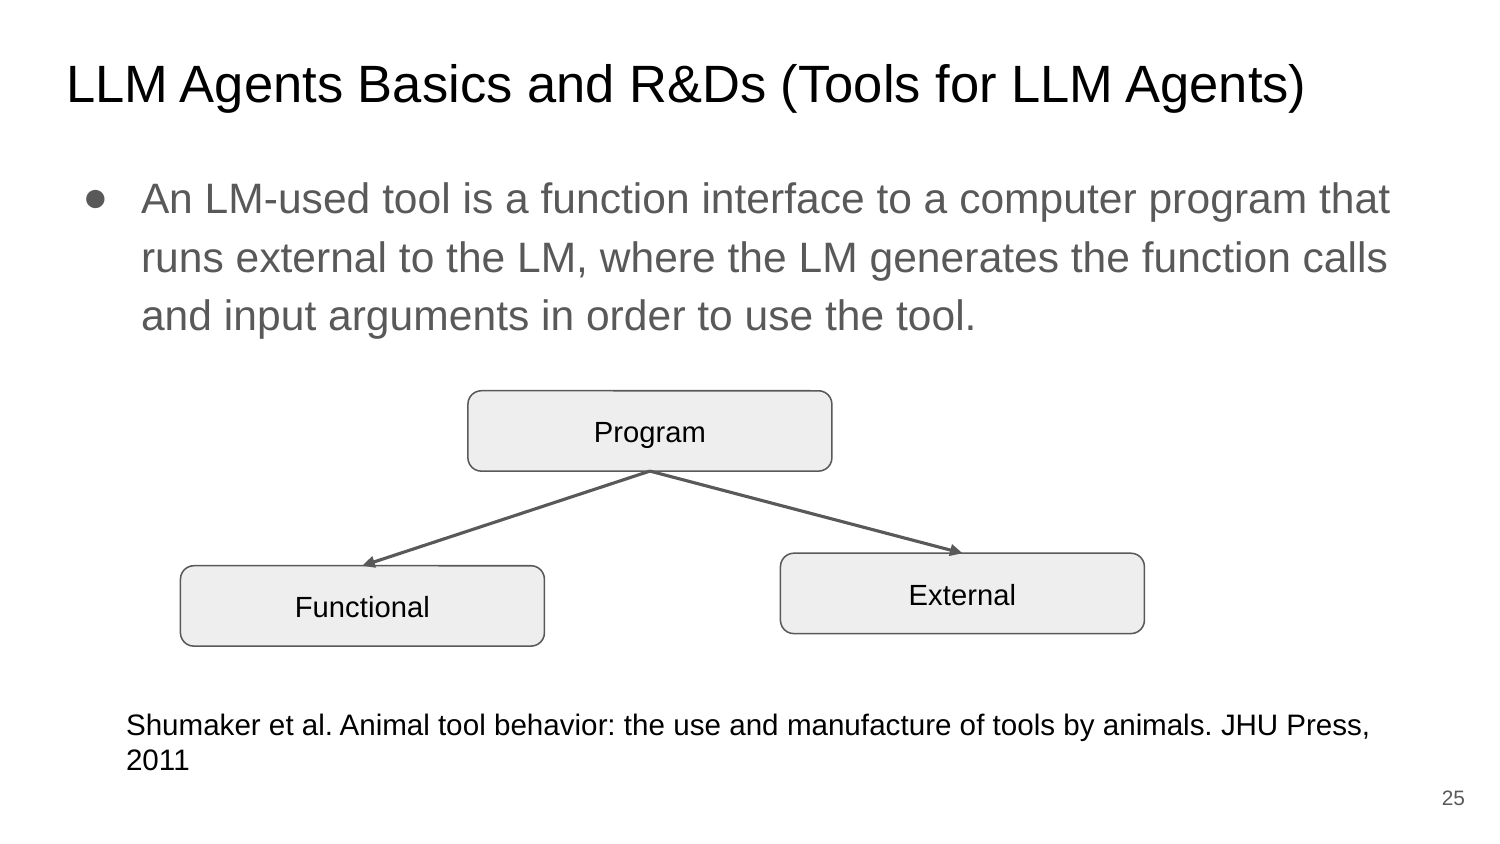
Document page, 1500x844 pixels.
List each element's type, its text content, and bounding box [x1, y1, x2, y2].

list An LM-used tool is a function interface to a computer program that runs external to the LM, where the LM generates the function calls and input arguments in order to use the tool. [51, 148, 1449, 363]
title LLM Agents Basics and R&Ds (Tools for LLM Agents) [51, 35, 1449, 130]
text_box Program [467, 390, 832, 469]
text_box Functional [180, 565, 545, 647]
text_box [362, 470, 651, 567]
title Shumaker et al. Animal tool behavior: the use and manufacture of tools by animals. JHU Press, 2011 [111, 690, 1390, 792]
text_box External [780, 553, 1145, 634]
slide_number ‹#› [1389, 764, 1480, 830]
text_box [649, 470, 963, 554]
